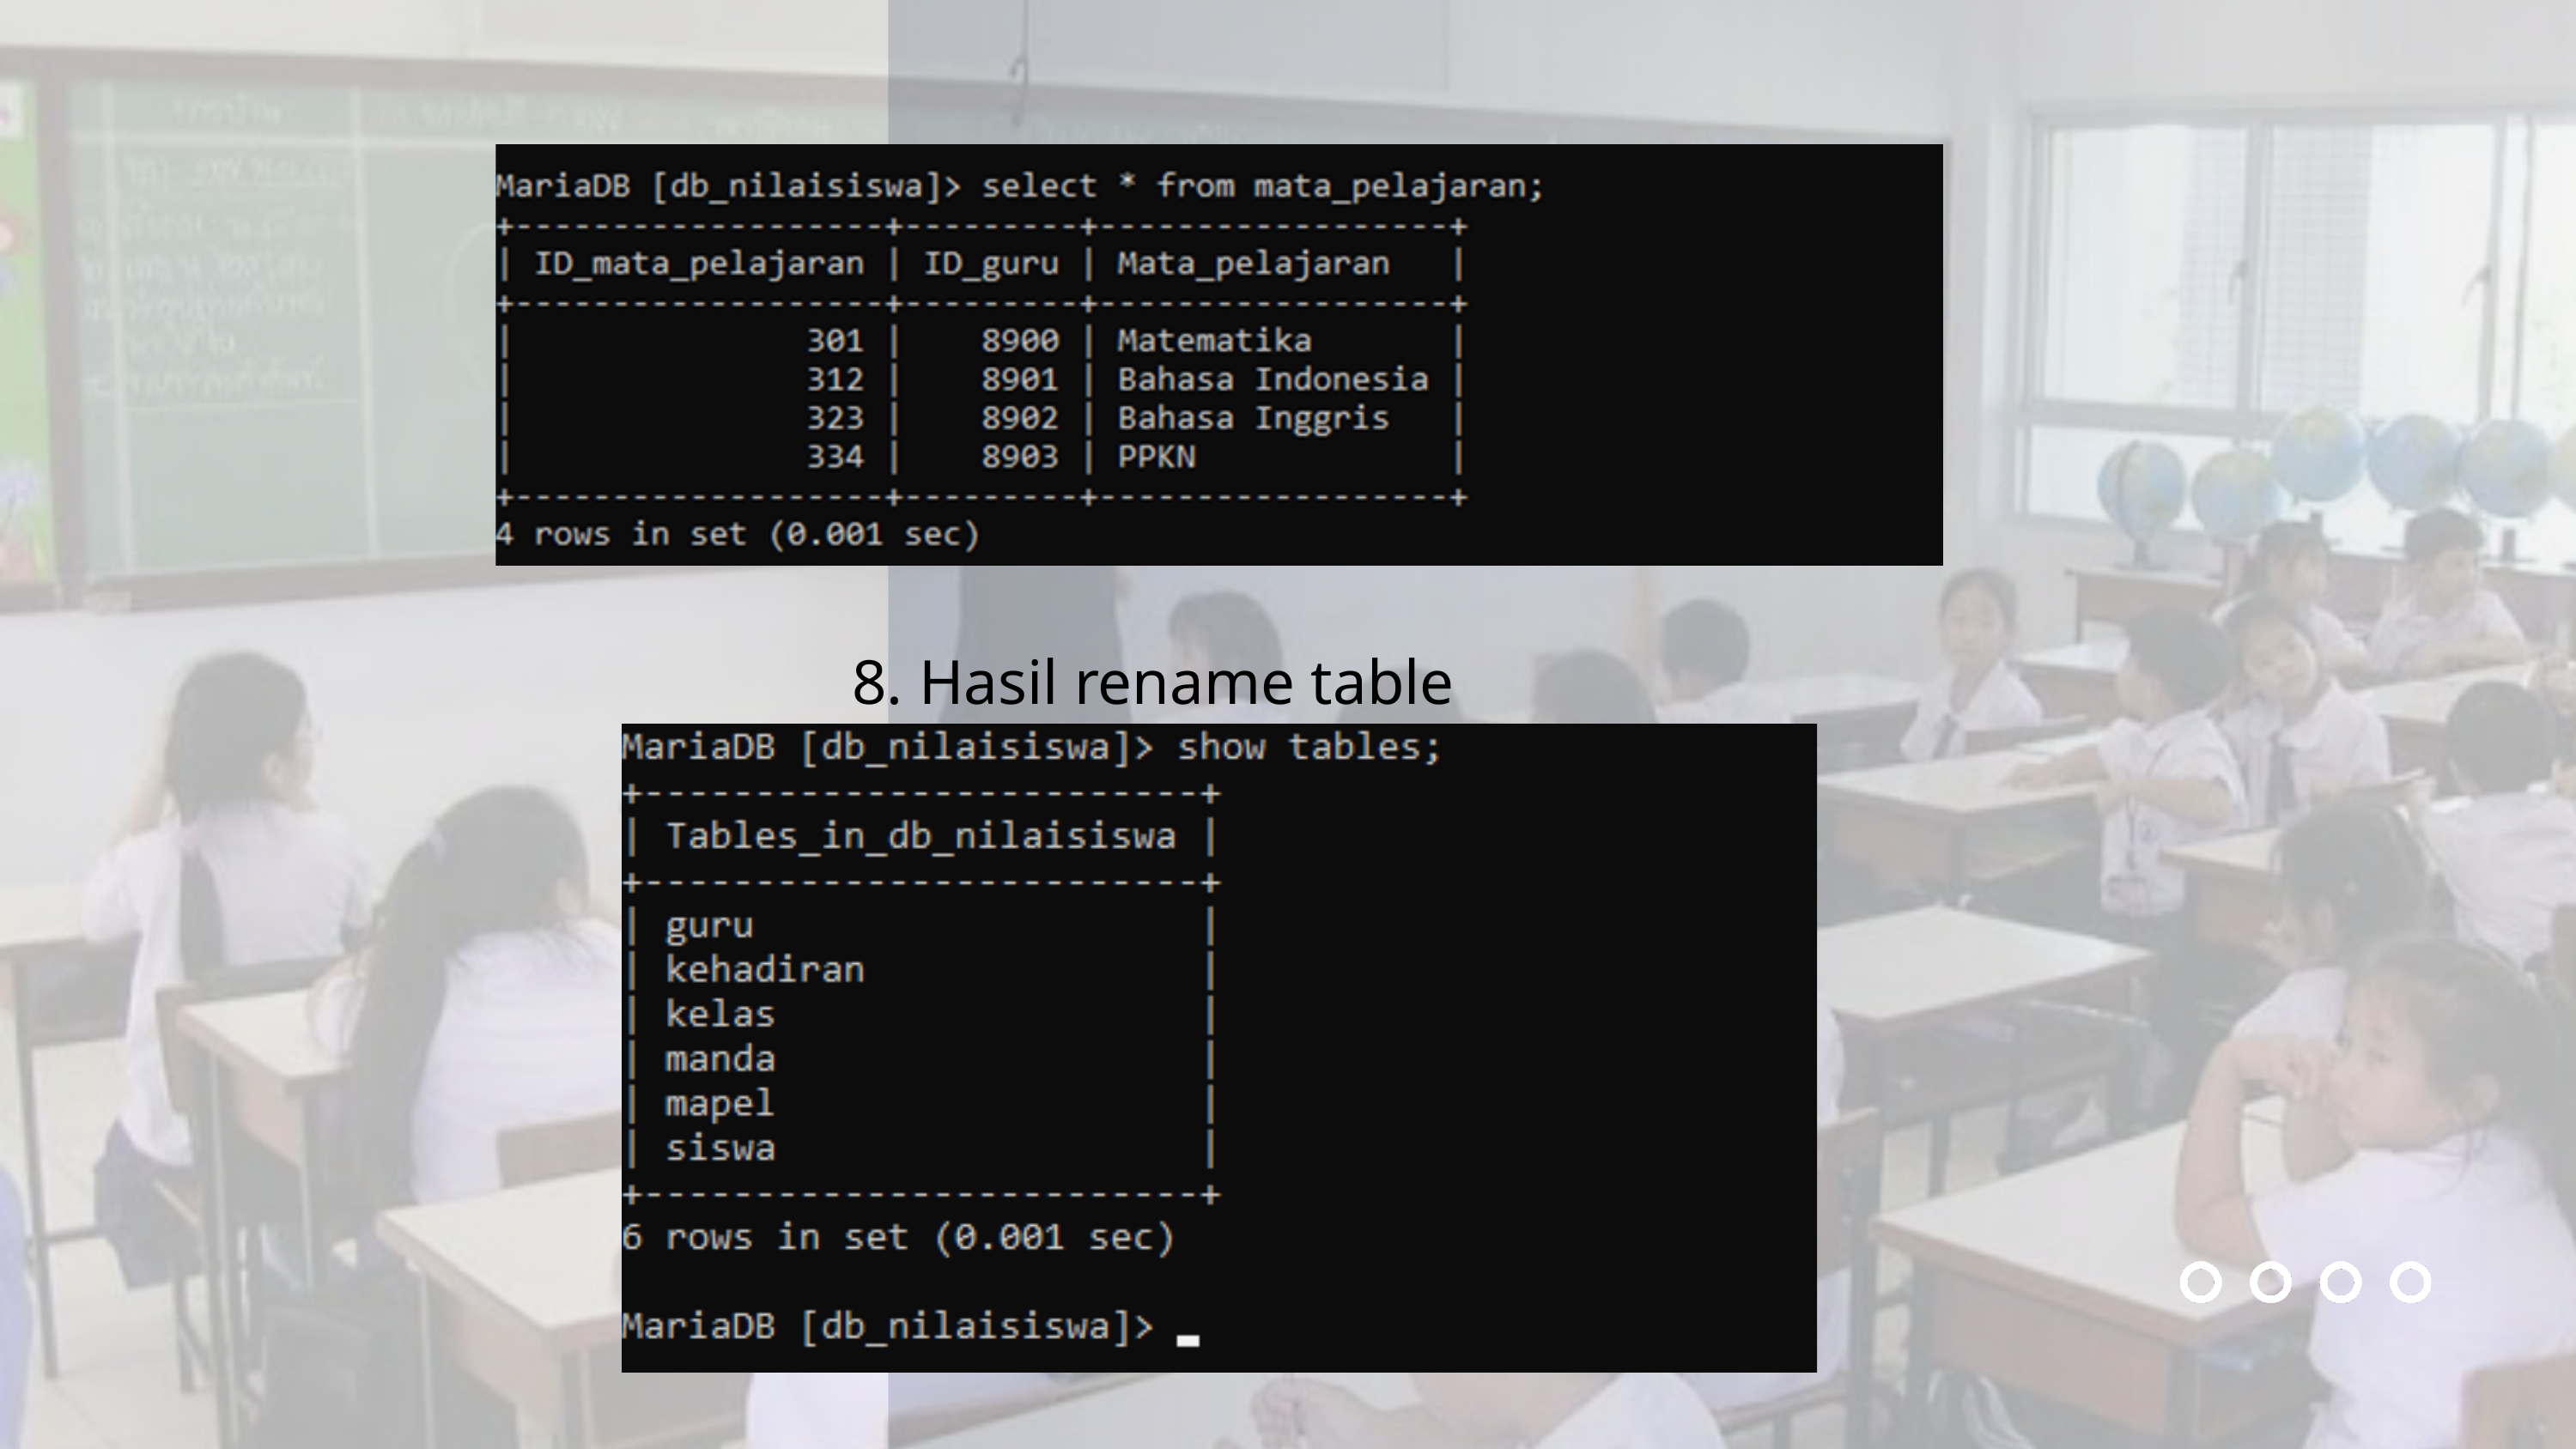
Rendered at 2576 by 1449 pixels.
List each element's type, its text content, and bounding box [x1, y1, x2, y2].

text_box [2179, 1261, 2432, 1303]
text_box [622, 724, 1818, 1373]
text_box [0, 0, 888, 1449]
text_box [888, 0, 2576, 1449]
text_box 8. Hasil rename table [846, 631, 1477, 717]
text_box [495, 144, 1943, 566]
